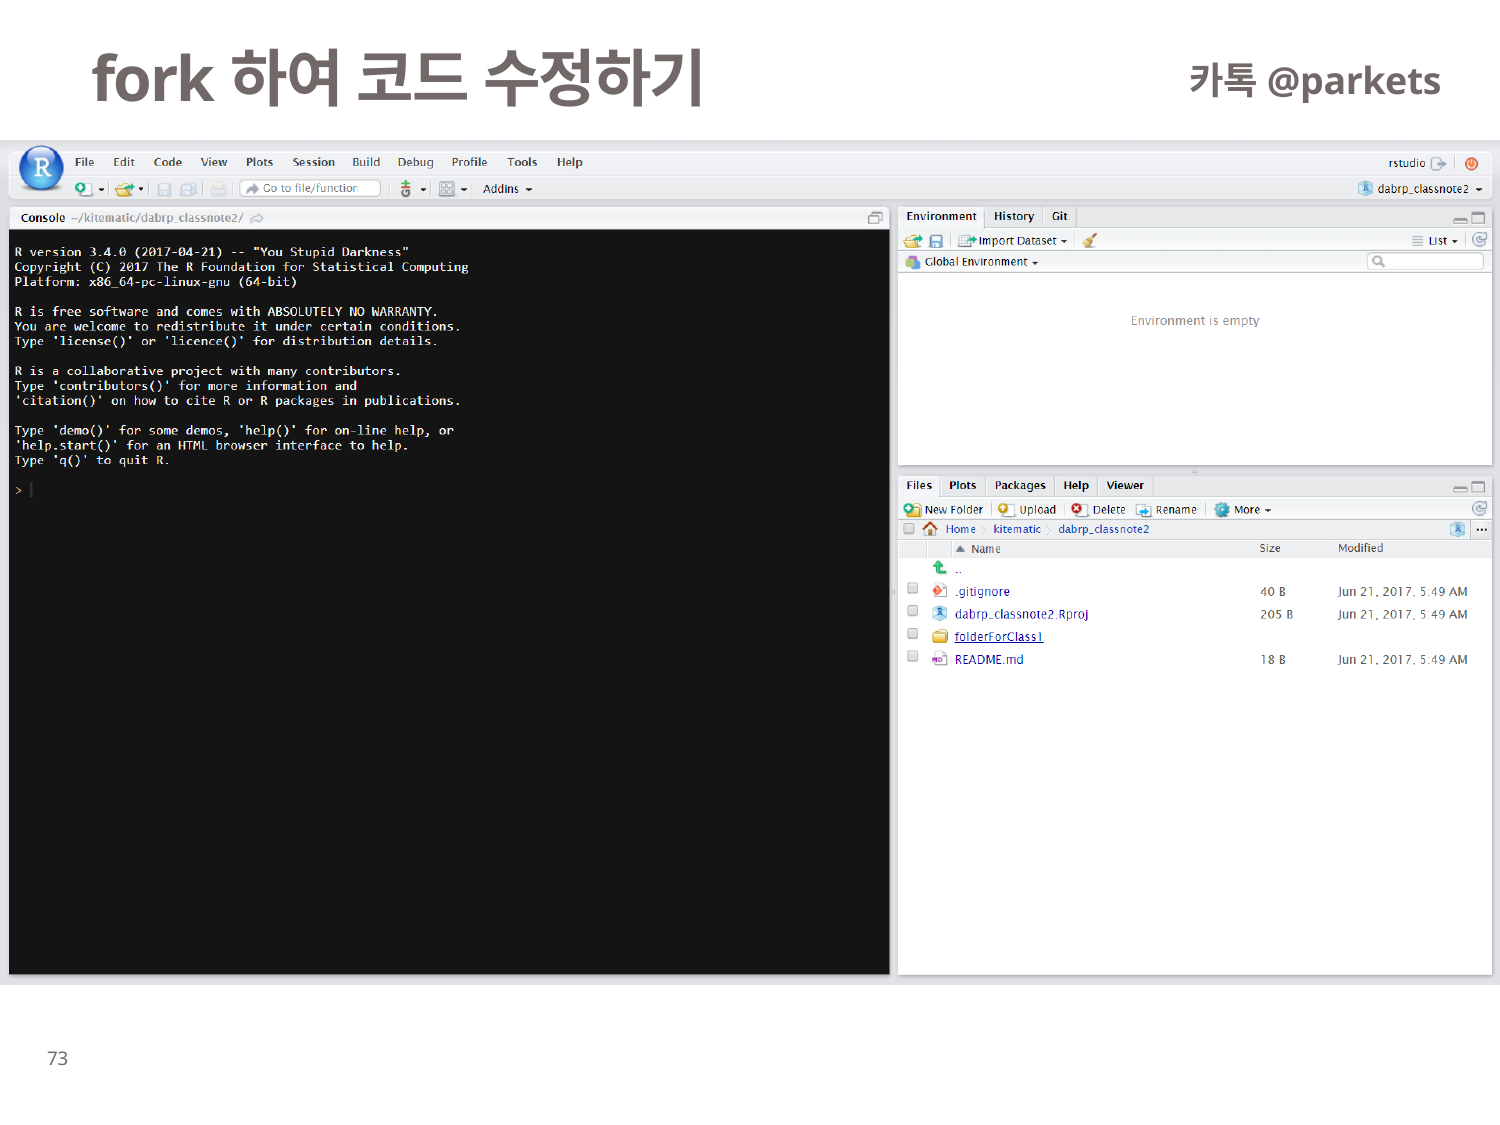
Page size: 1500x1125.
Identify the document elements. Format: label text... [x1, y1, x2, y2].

text_box 카톡@parkets [1174, 27, 1457, 110]
text_box fork하여 코드 수정하기 [76, 19, 1152, 138]
picture [0, 140, 1500, 985]
